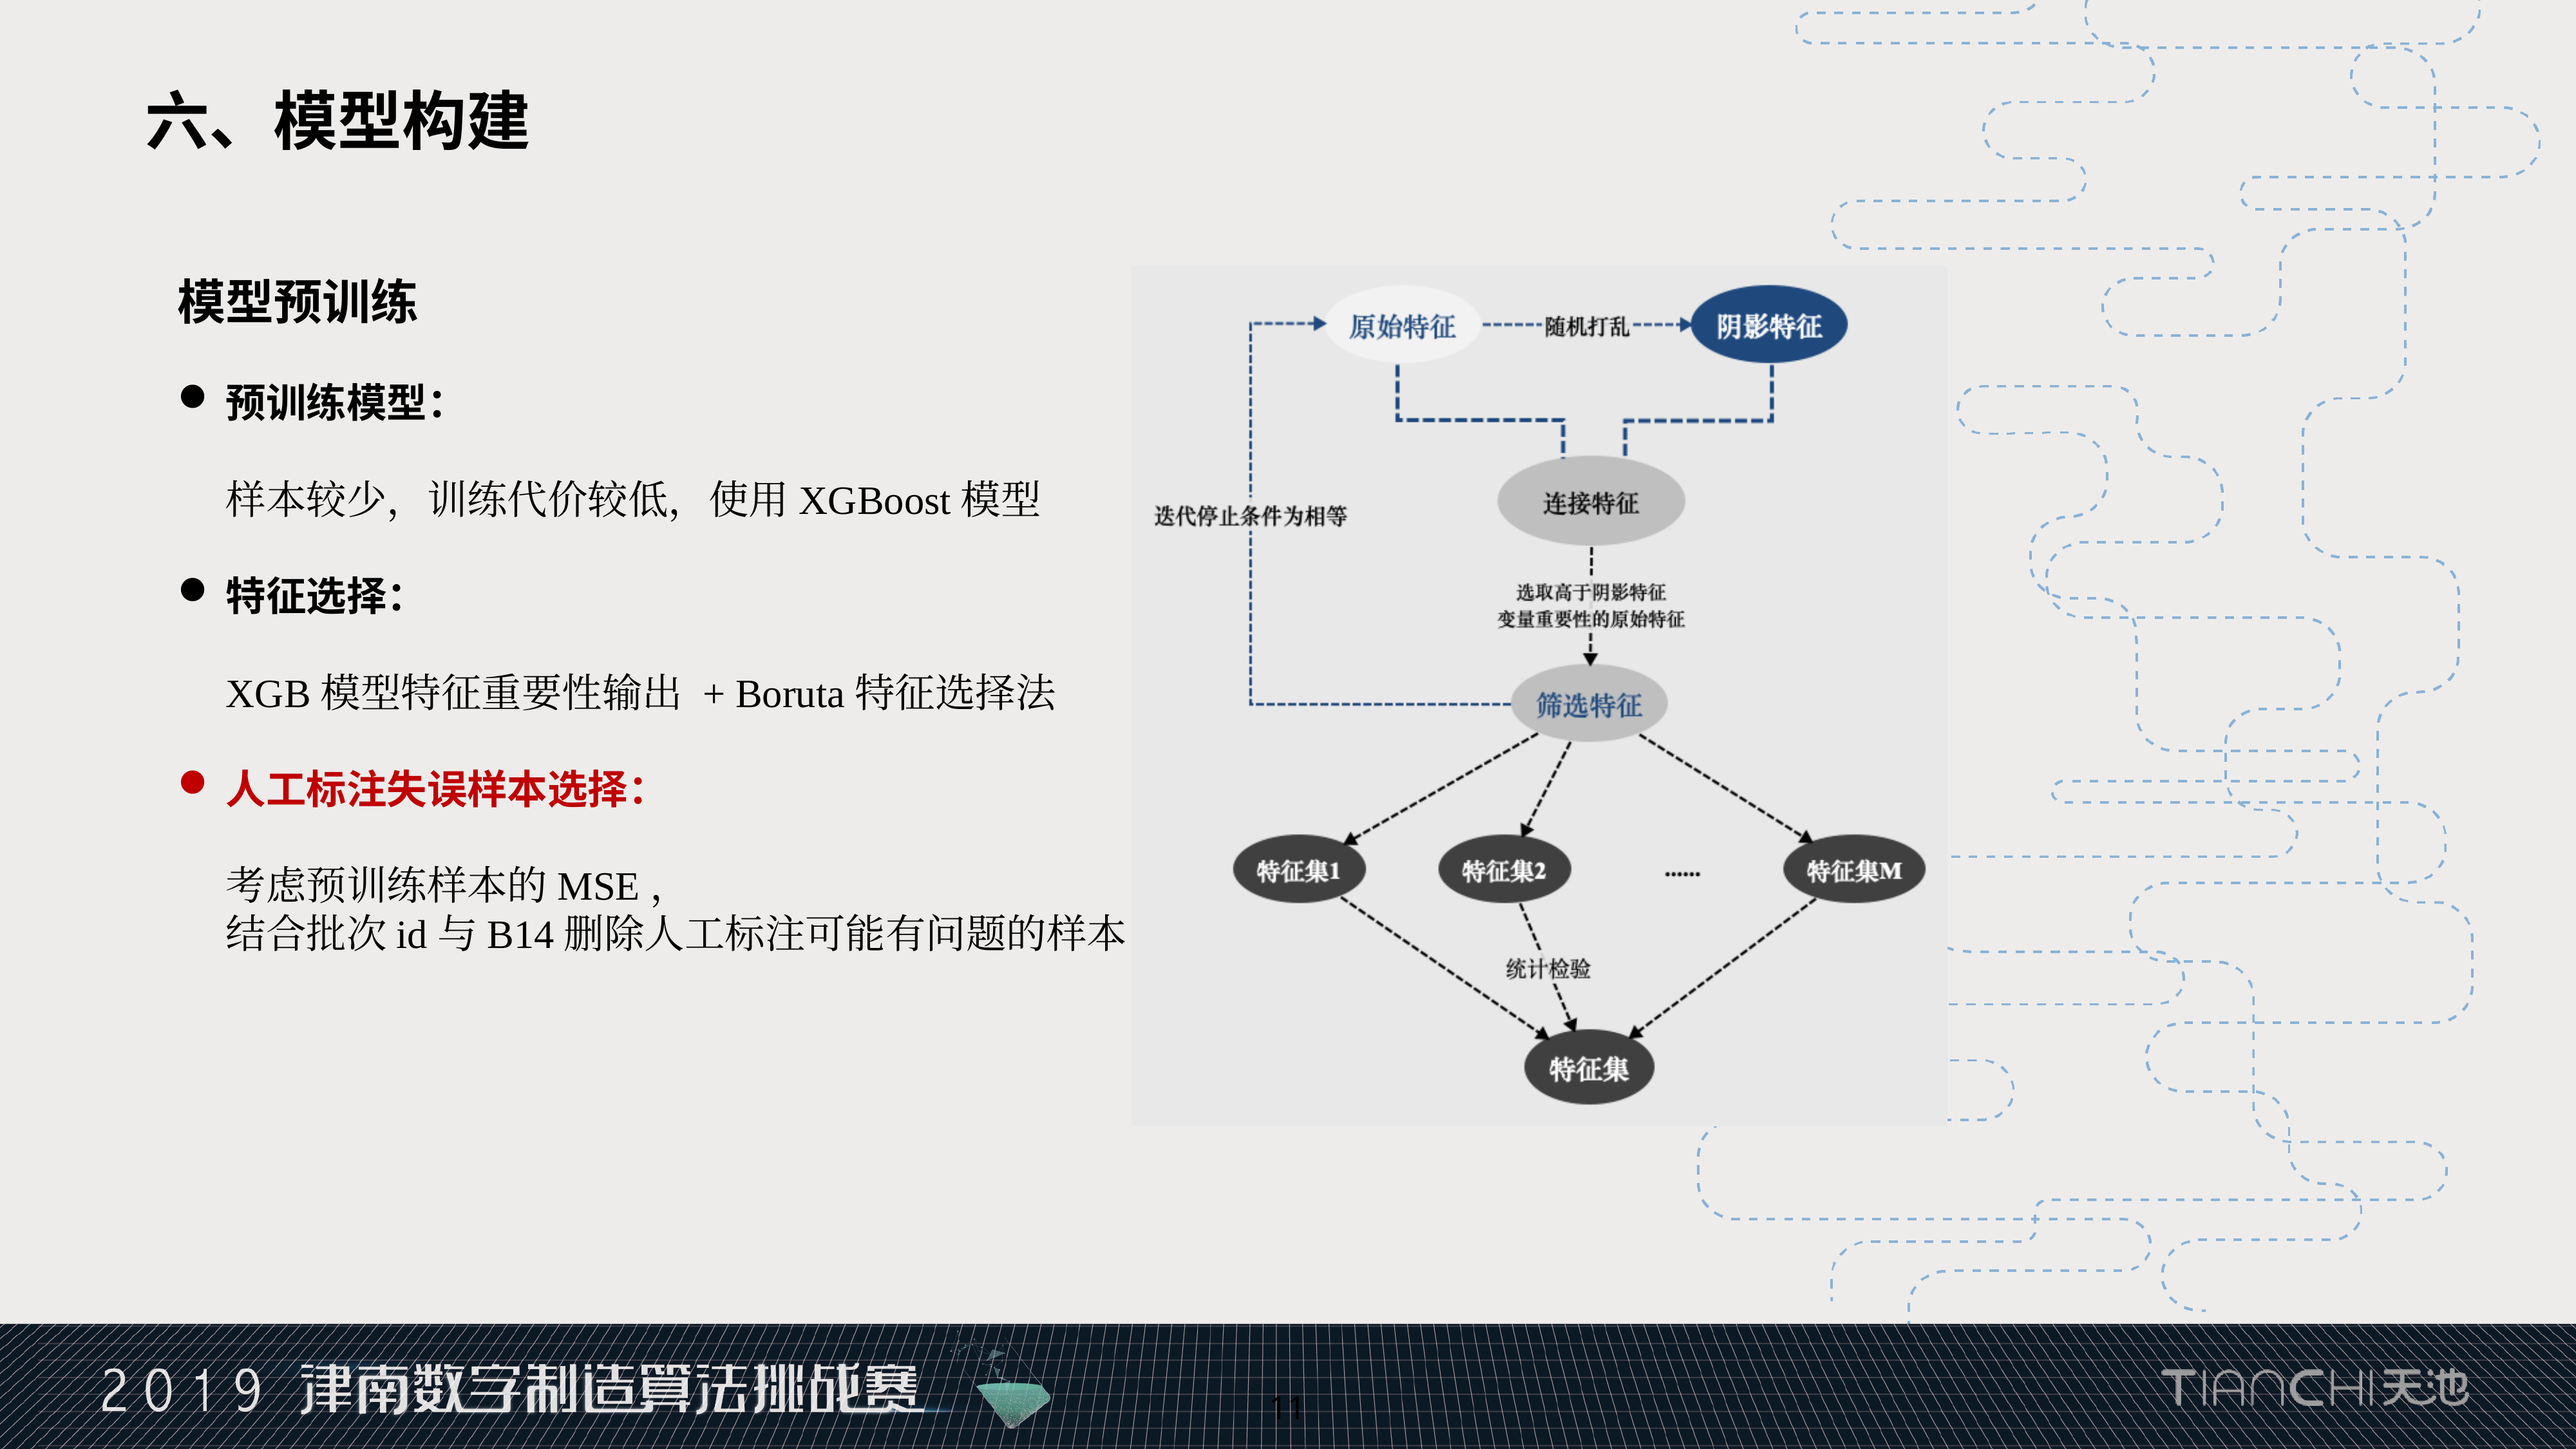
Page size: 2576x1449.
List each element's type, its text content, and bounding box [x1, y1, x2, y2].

slide_number 11 [1263, 1381, 1312, 1431]
text_box 模型预训练 预训练模型： 样本较少，训练代价较低，使用XGBoost模型 特征选择： XGB模型特征重要性输出 + Boruta特征选择法 人工标注失误样本选择： 考虑预训练样本的MSE， 结合批次id与B14删除人工标注可能有问题的样本 [172, 265, 1131, 962]
picture [0, 0, 2576, 1449]
text_box 六、模型构建 [89, 75, 587, 163]
